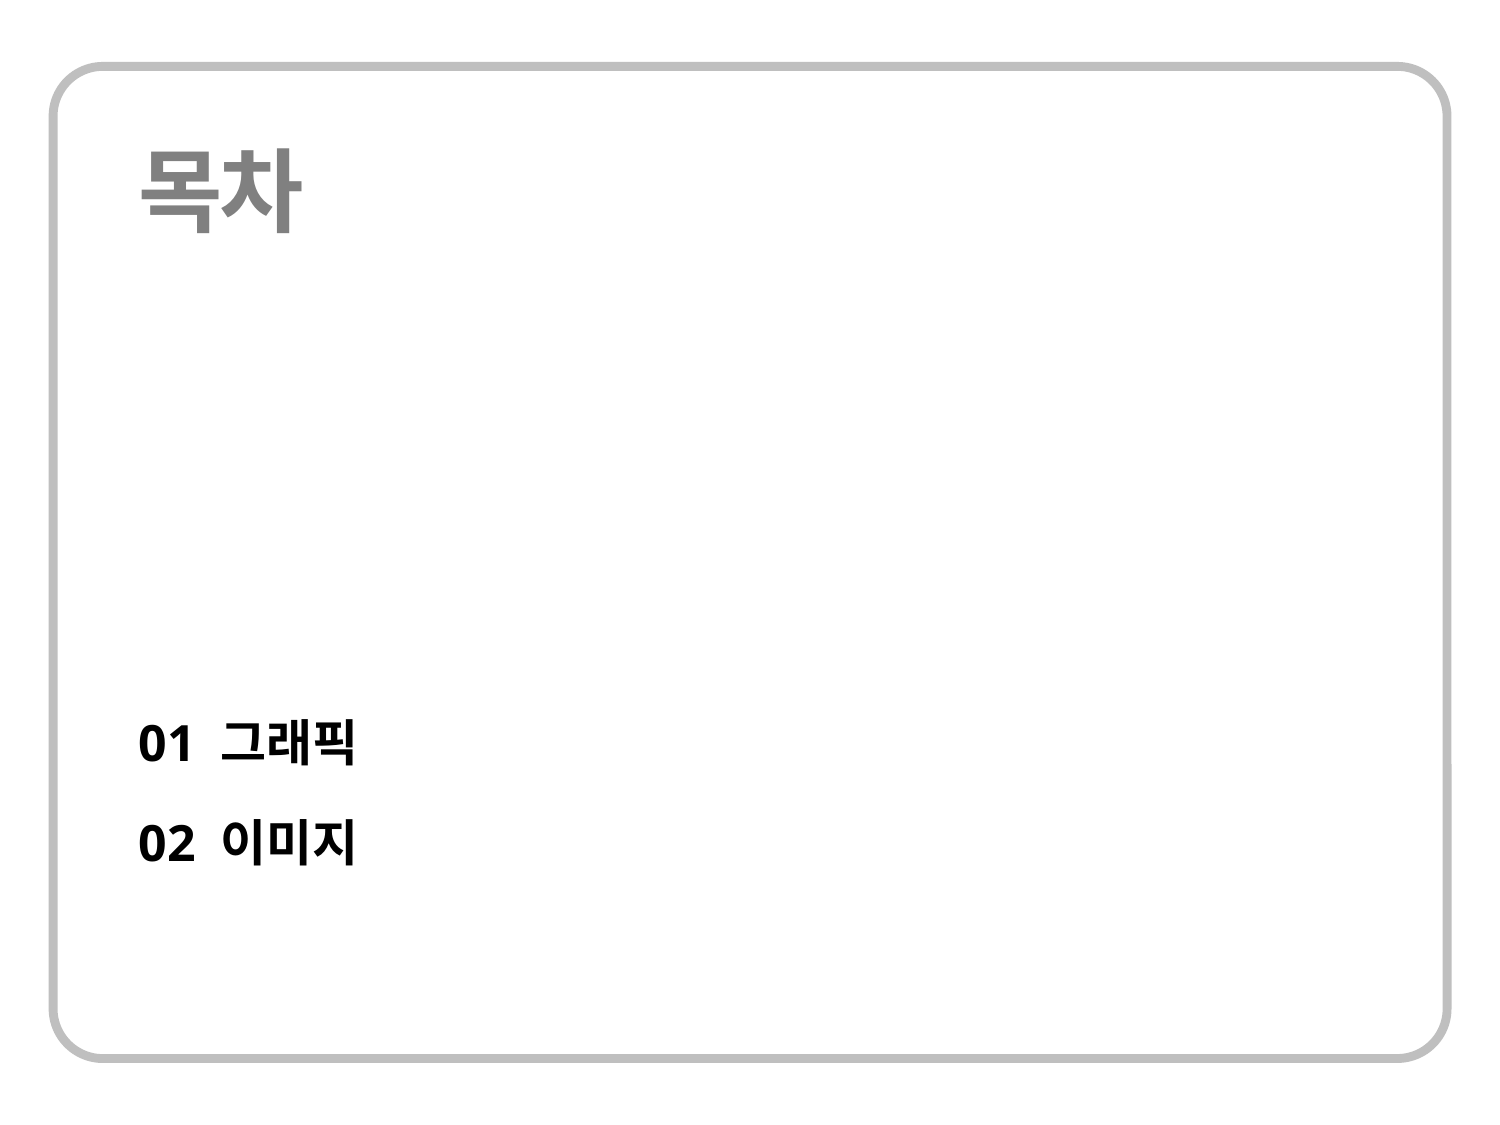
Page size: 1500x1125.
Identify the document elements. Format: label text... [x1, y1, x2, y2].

list 01 그래픽 02 이미지 [123, 303, 1374, 978]
